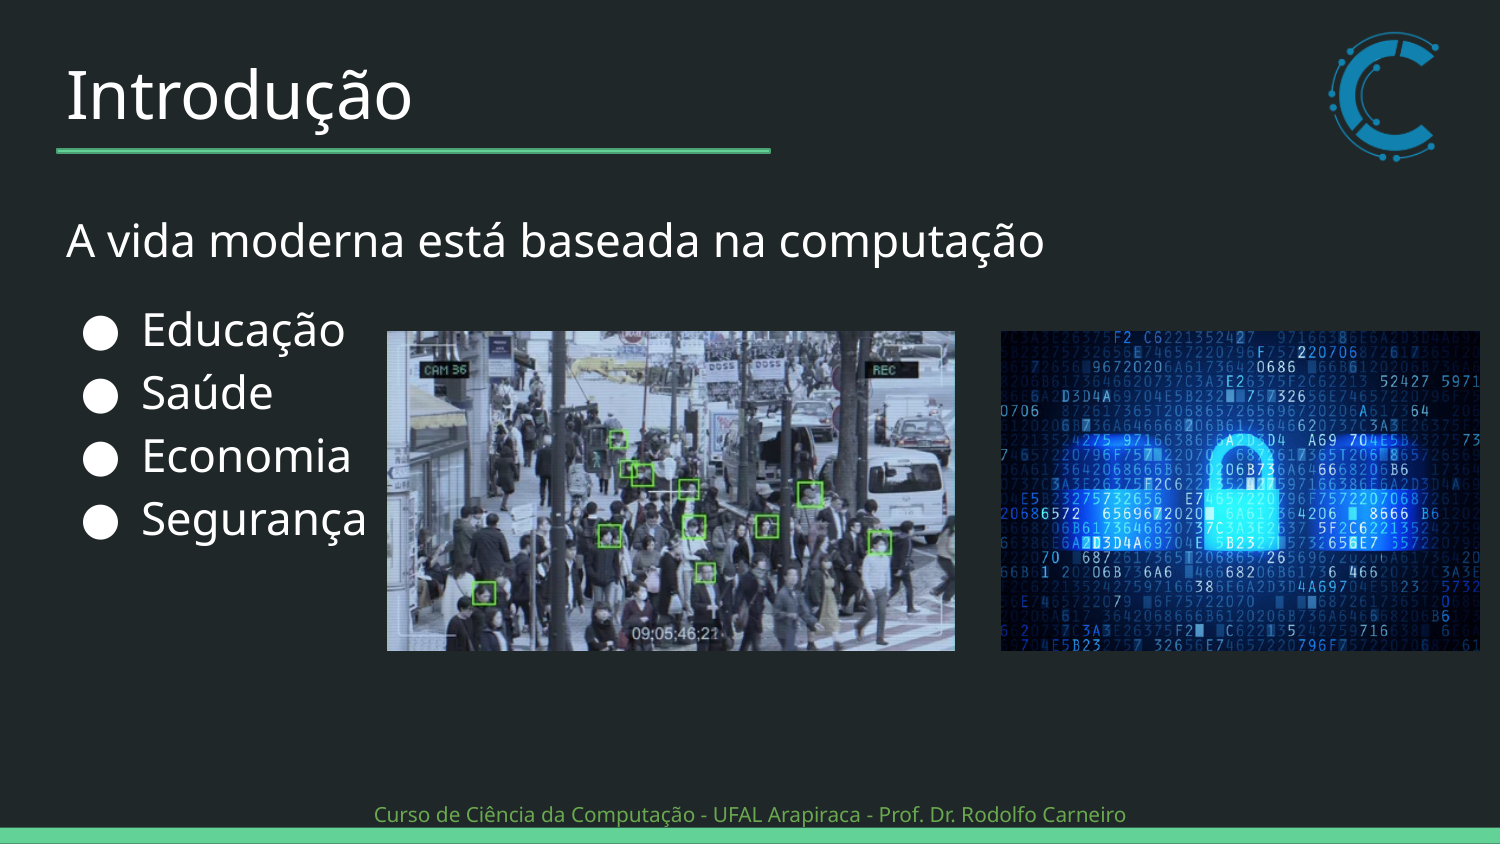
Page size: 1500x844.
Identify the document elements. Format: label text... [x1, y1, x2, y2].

picture [387, 331, 955, 651]
picture [1319, 25, 1450, 170]
picture [1001, 331, 1480, 651]
text_box [57, 148, 770, 154]
title Introdução [51, 37, 1314, 147]
list A vida moderna está baseada na computação Educação Saúde Economia Segurança [51, 189, 1449, 750]
text_box Curso de Ciência da Computação - UFAL Arapiraca - Prof. Dr. Rodolfo Carneiro [0, 789, 1500, 840]
